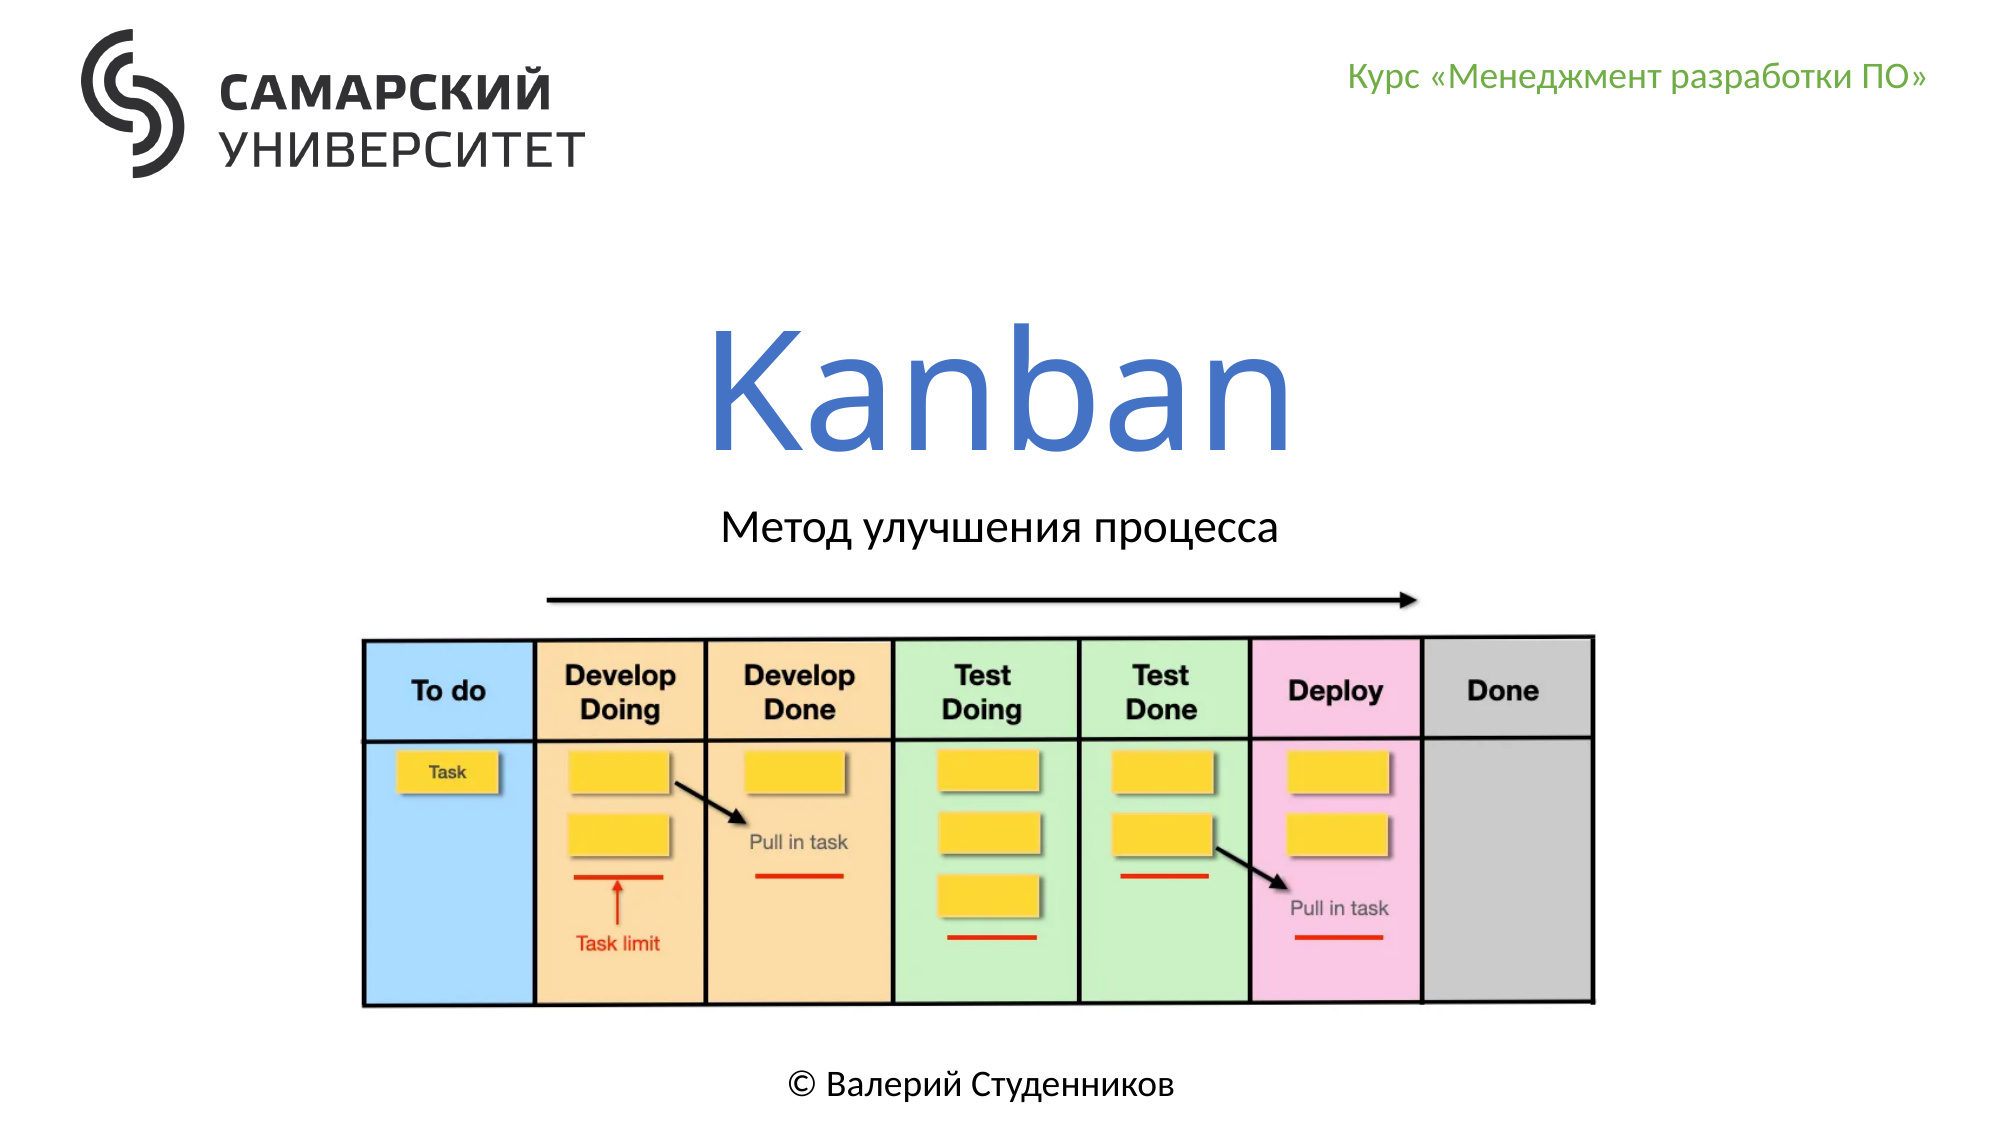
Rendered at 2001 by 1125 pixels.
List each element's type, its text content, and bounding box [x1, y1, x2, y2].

picture [80, 29, 585, 179]
text_box Курс «Менеджмент разработки ПО» [1333, 43, 1945, 104]
subtitle Метод улучшения процесса [249, 493, 1750, 561]
picture [343, 579, 1619, 1032]
text_box © Валерий Студенников [480, 1051, 1482, 1111]
title Kanban [249, 288, 1750, 493]
